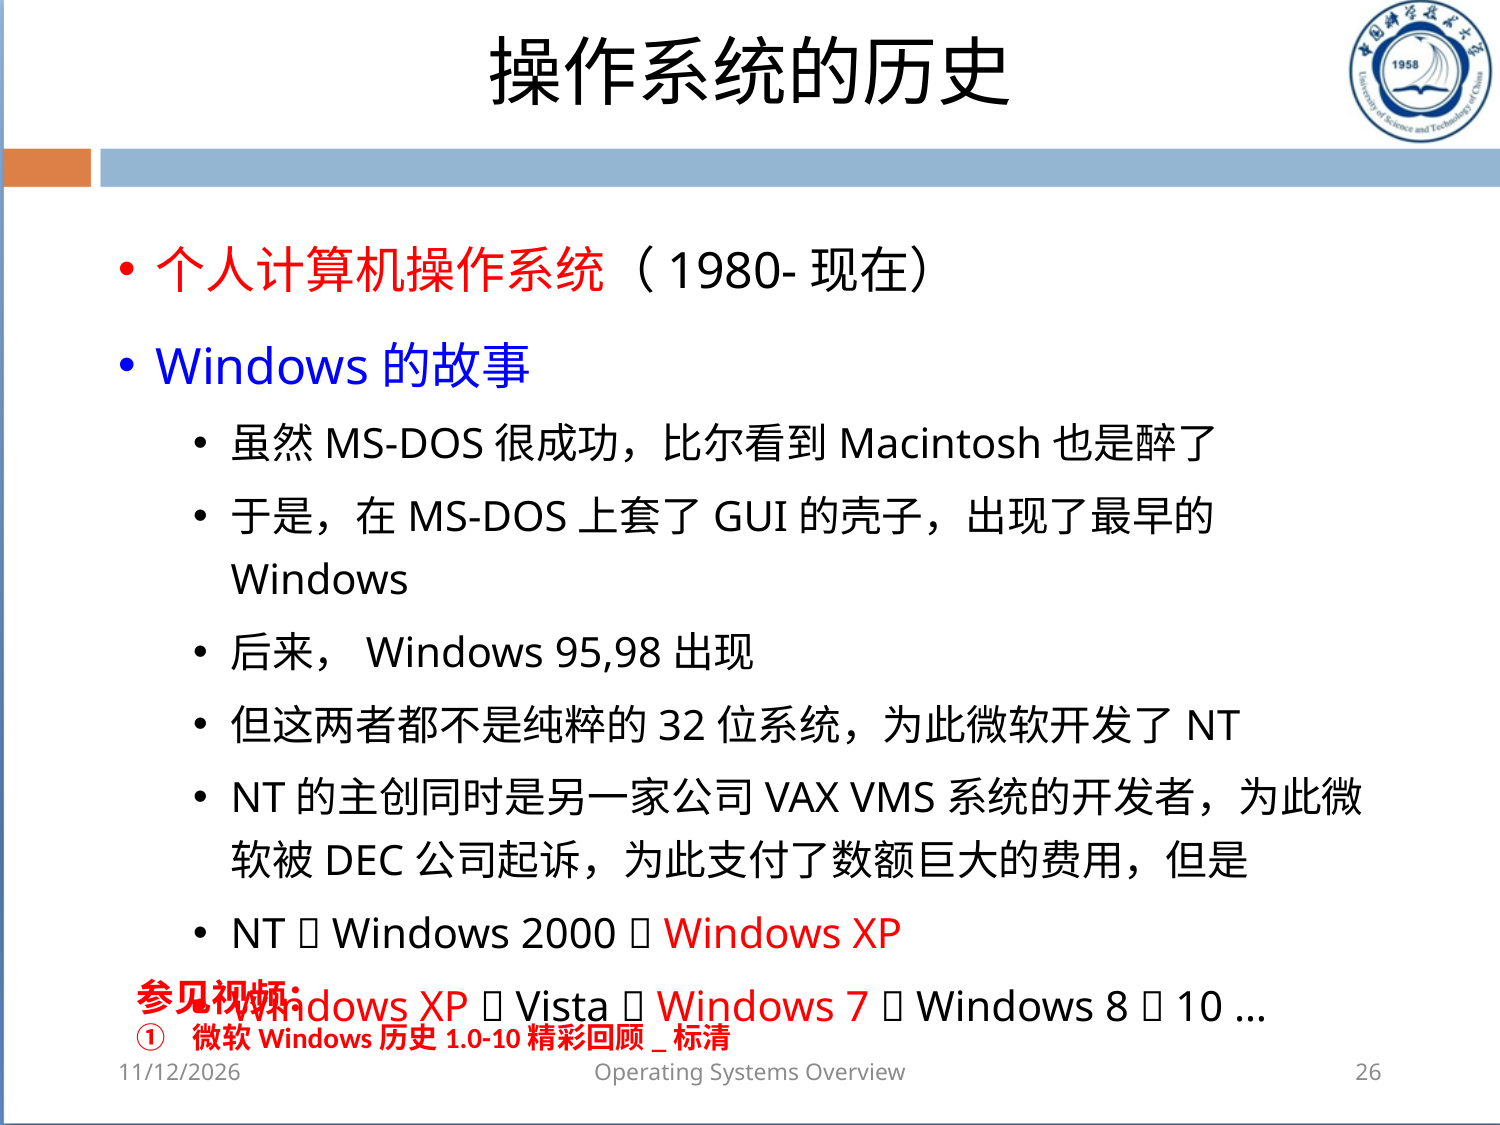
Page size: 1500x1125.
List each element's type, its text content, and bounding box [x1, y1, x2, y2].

title 操作系统的历史 [103, 18, 1397, 133]
text_box 参见视频： 微软Windows历史1.0-10精彩回顾_标清 [121, 966, 1425, 1062]
footer Operating Systems Overview [496, 1062, 1004, 1103]
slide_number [103, 1042, 441, 1103]
slide_number 26 [1059, 1062, 1397, 1103]
picture [0, 0, 1500, 1125]
list 个人计算机操作系统（1980-现在） Windows的故事 虽然MS-DOS很成功，比尔看到Macintosh也是醉了 于是，在MS-DOS上套了GUI的壳子，出现了最早的Windows 后来，Windows 95,98出现 但这两者都不是纯粹的32位系统，为此微软开发了NT NT的主创同时是另一家公司VAX VMS系统的开发者，为此微软被DEC公司起诉，为此支付了数额巨大的费用，但是 NT  Windows 2000  Windows XP Windows XP  Vista  Windows 7  Windows 8  10 … [103, 216, 1397, 1023]
